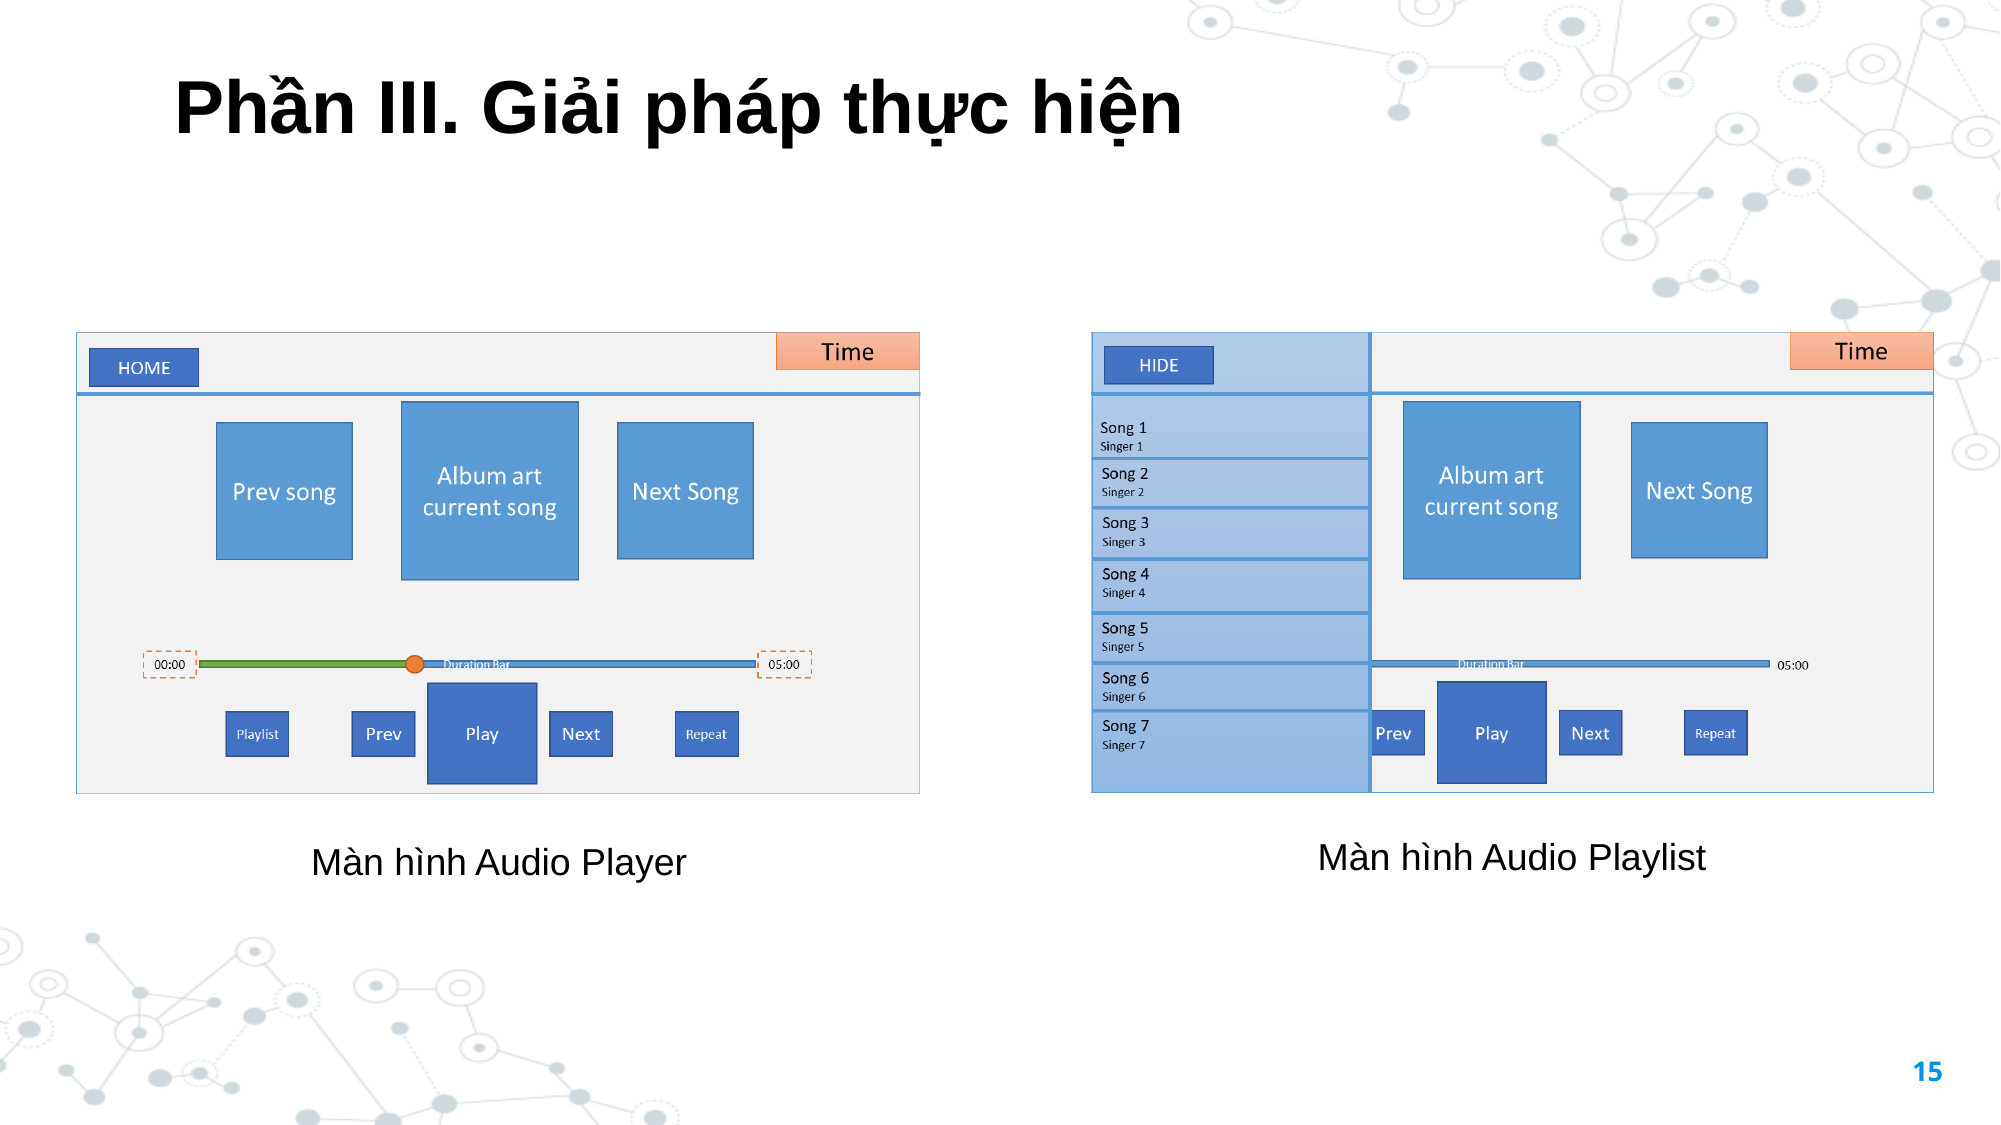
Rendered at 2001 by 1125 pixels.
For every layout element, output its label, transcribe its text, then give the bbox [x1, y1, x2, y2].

slide_number 15 [1838, 1038, 1959, 1125]
text_box Phần III. Giải pháp thực hiện [159, 51, 1371, 157]
text_box Màn hình Audio Player [26, 830, 972, 891]
text_box Màn hình Audio Playlist [1039, 825, 1985, 886]
picture [0, 0, 2001, 1125]
